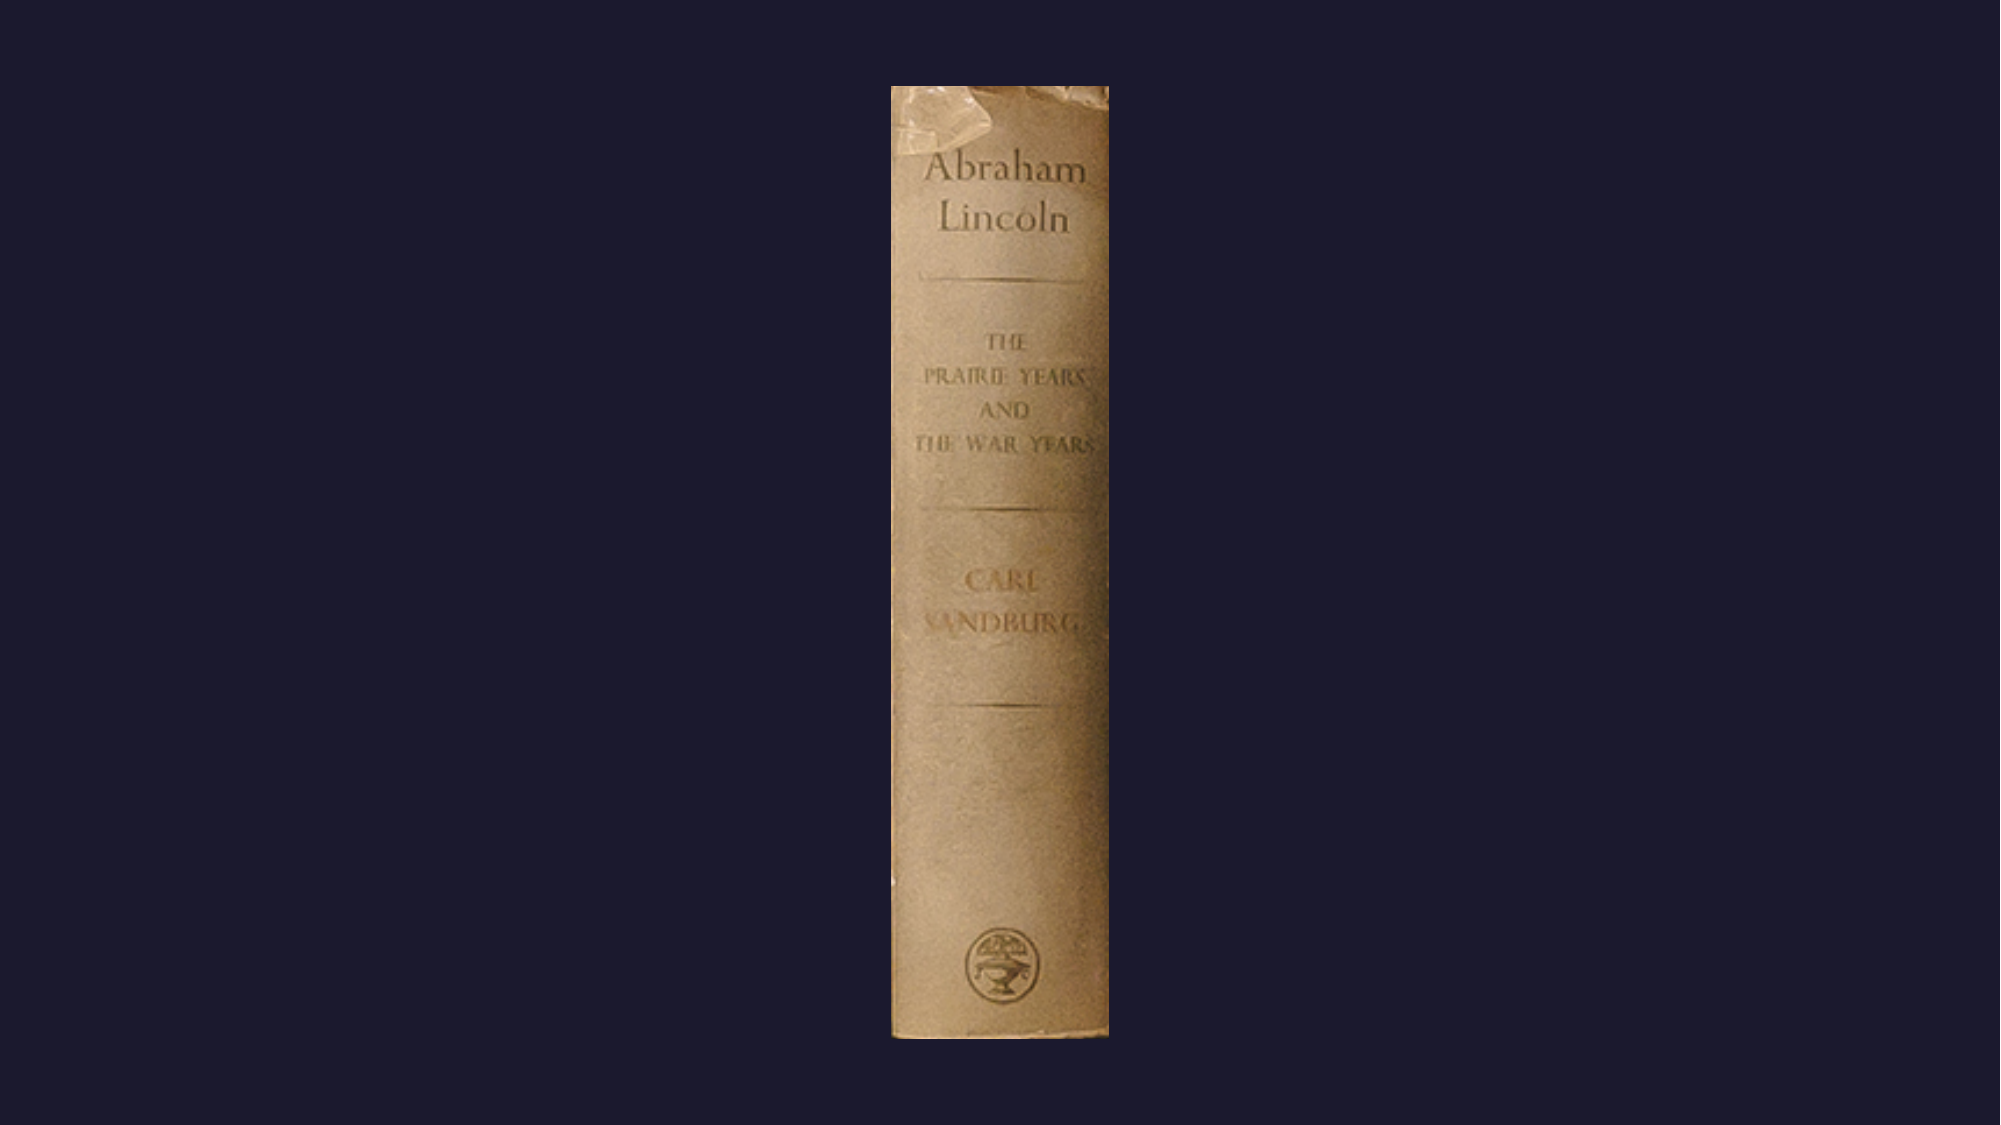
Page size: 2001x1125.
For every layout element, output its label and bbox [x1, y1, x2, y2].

picture [890, 85, 1110, 1039]
